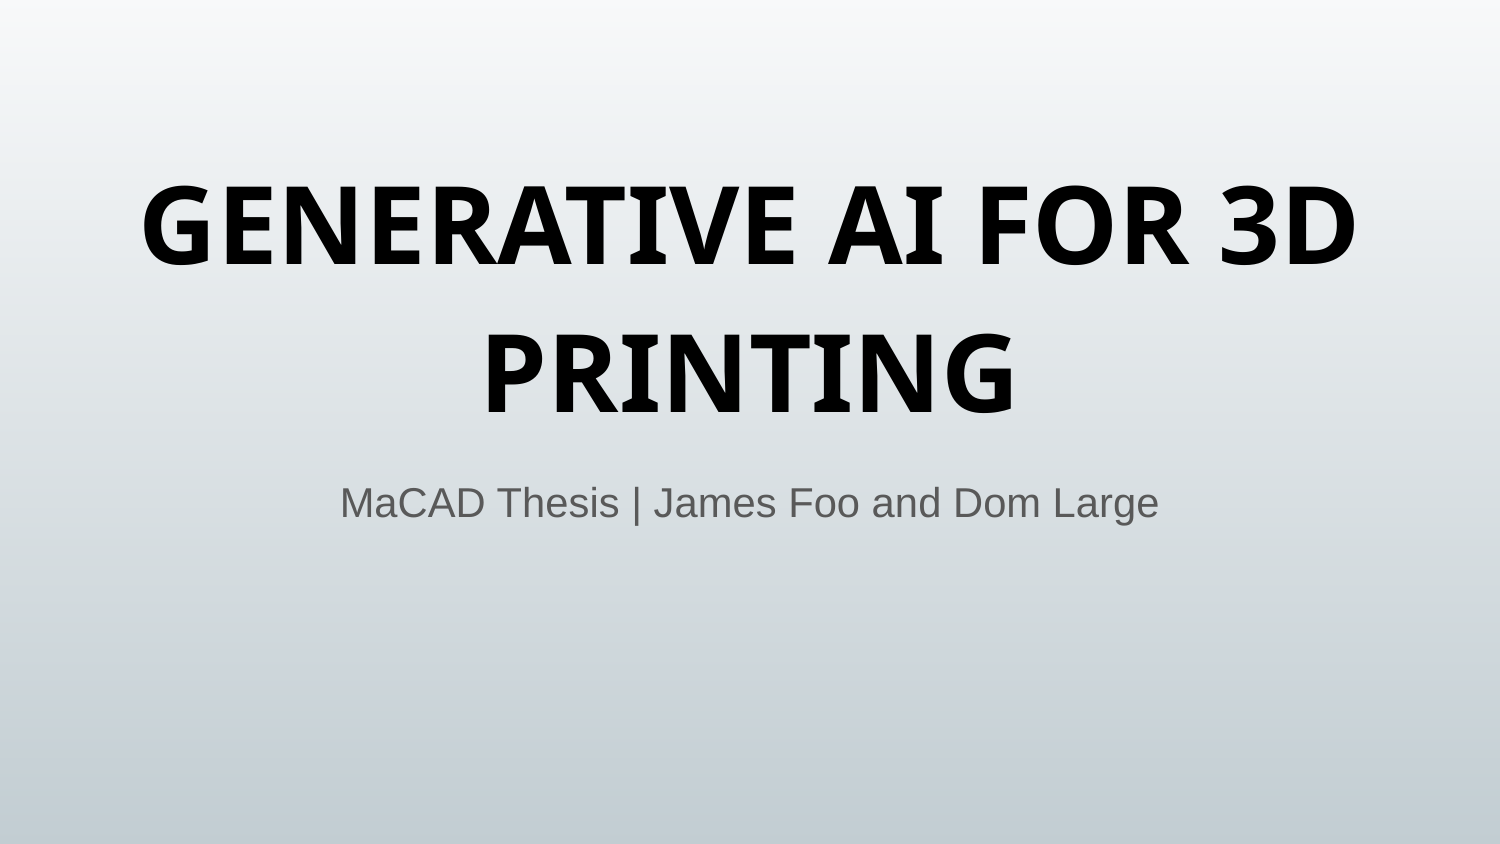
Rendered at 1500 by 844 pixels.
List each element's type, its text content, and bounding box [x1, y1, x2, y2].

subtitle MaCAD Thesis | James Foo and Dom Large [51, 464, 1449, 595]
title GENERATIVE AI FOR 3D PRINTING [51, 122, 1449, 459]
